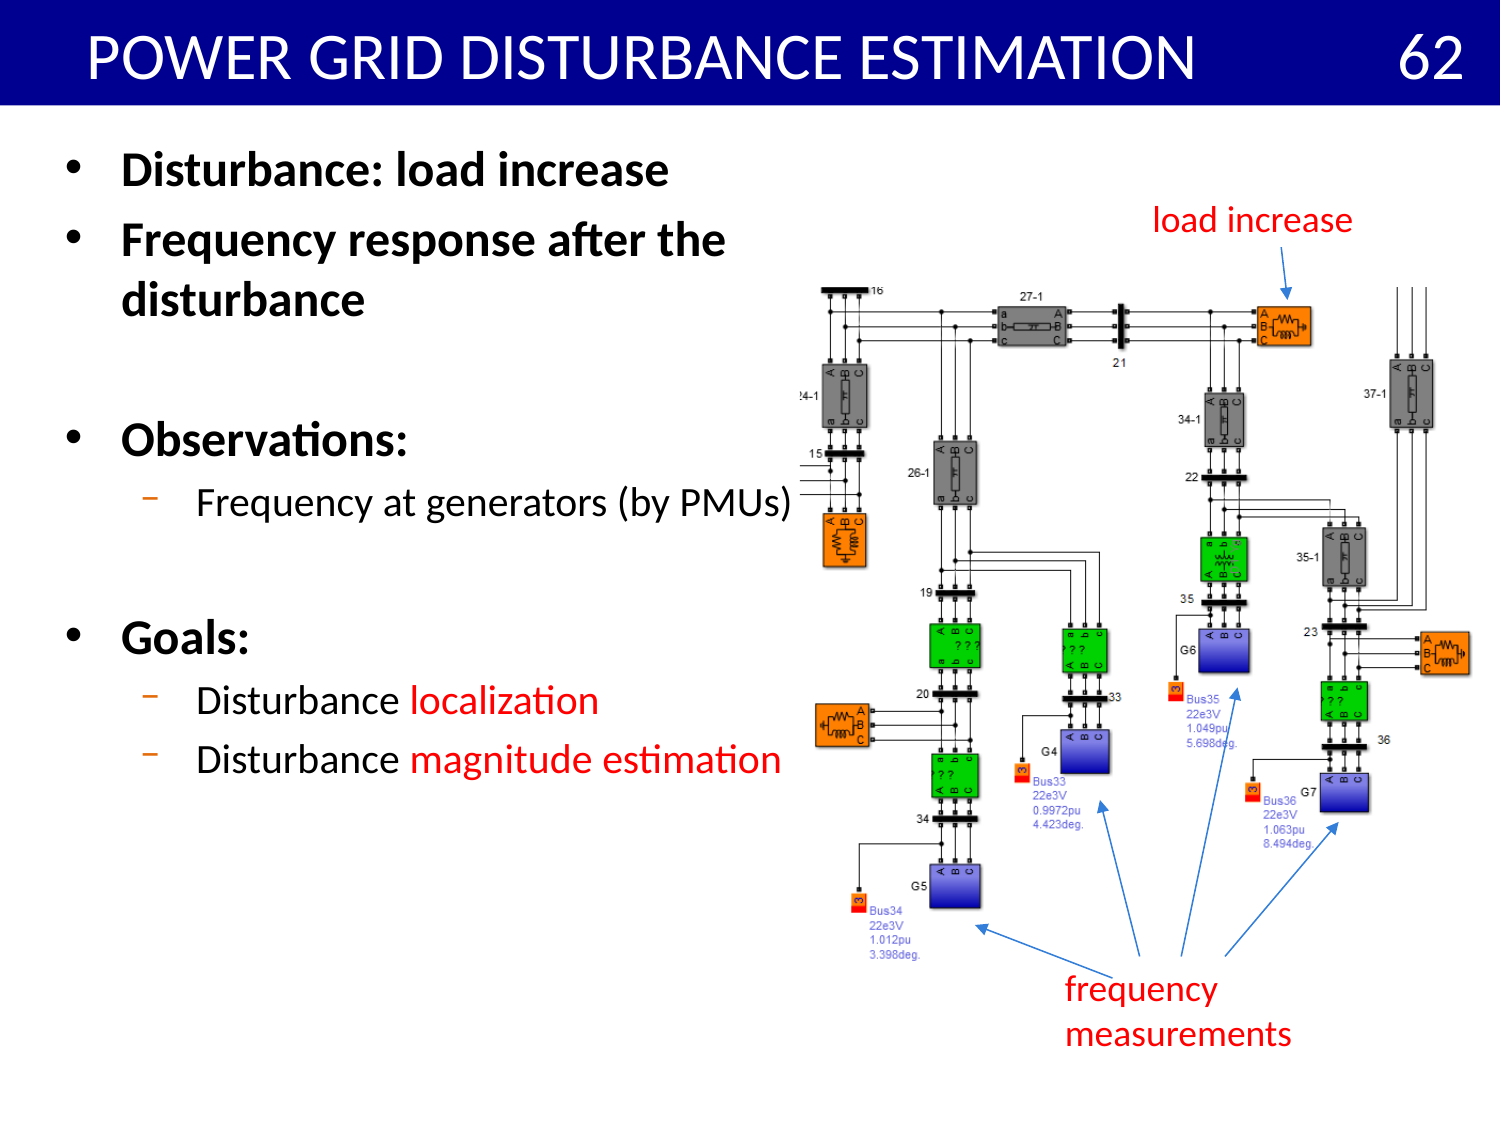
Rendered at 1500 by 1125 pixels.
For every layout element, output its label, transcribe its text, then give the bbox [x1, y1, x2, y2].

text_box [1224, 821, 1339, 957]
text_box frequency measurements [1050, 992, 1313, 1062]
text_box load increase [1137, 187, 1425, 248]
picture [799, 287, 1480, 979]
title Power grid disturbance estimation [41, 9, 1258, 97]
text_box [1181, 687, 1238, 957]
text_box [1280, 247, 1288, 301]
slide_number 62 [1246, 28, 1480, 79]
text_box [1099, 799, 1140, 957]
list Disturbance: load increase Frequency response after the disturbance Observations: Frequency at generators (by PMUs) Goals: Disturbance localization Disturbance magnitude estimation [50, 128, 925, 1063]
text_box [974, 924, 1113, 979]
